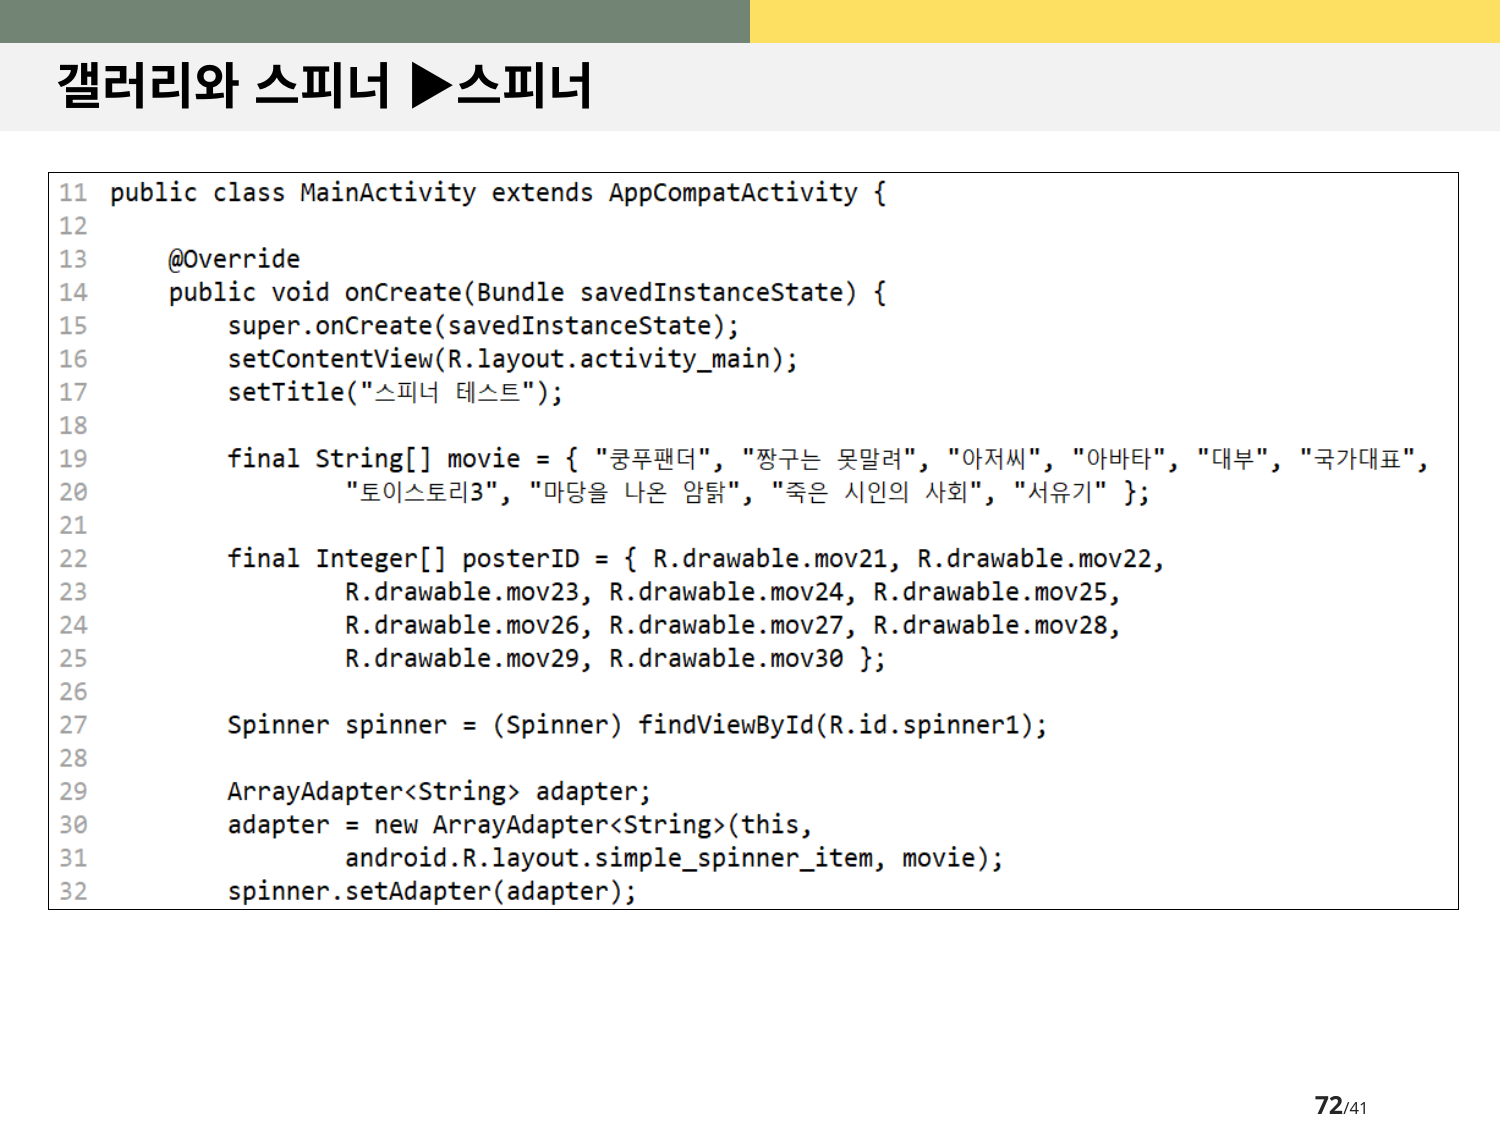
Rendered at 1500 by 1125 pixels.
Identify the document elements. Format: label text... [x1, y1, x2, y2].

title 갤러리와 스피너 ▶스피너 [41, 42, 1459, 128]
picture [48, 172, 1459, 910]
